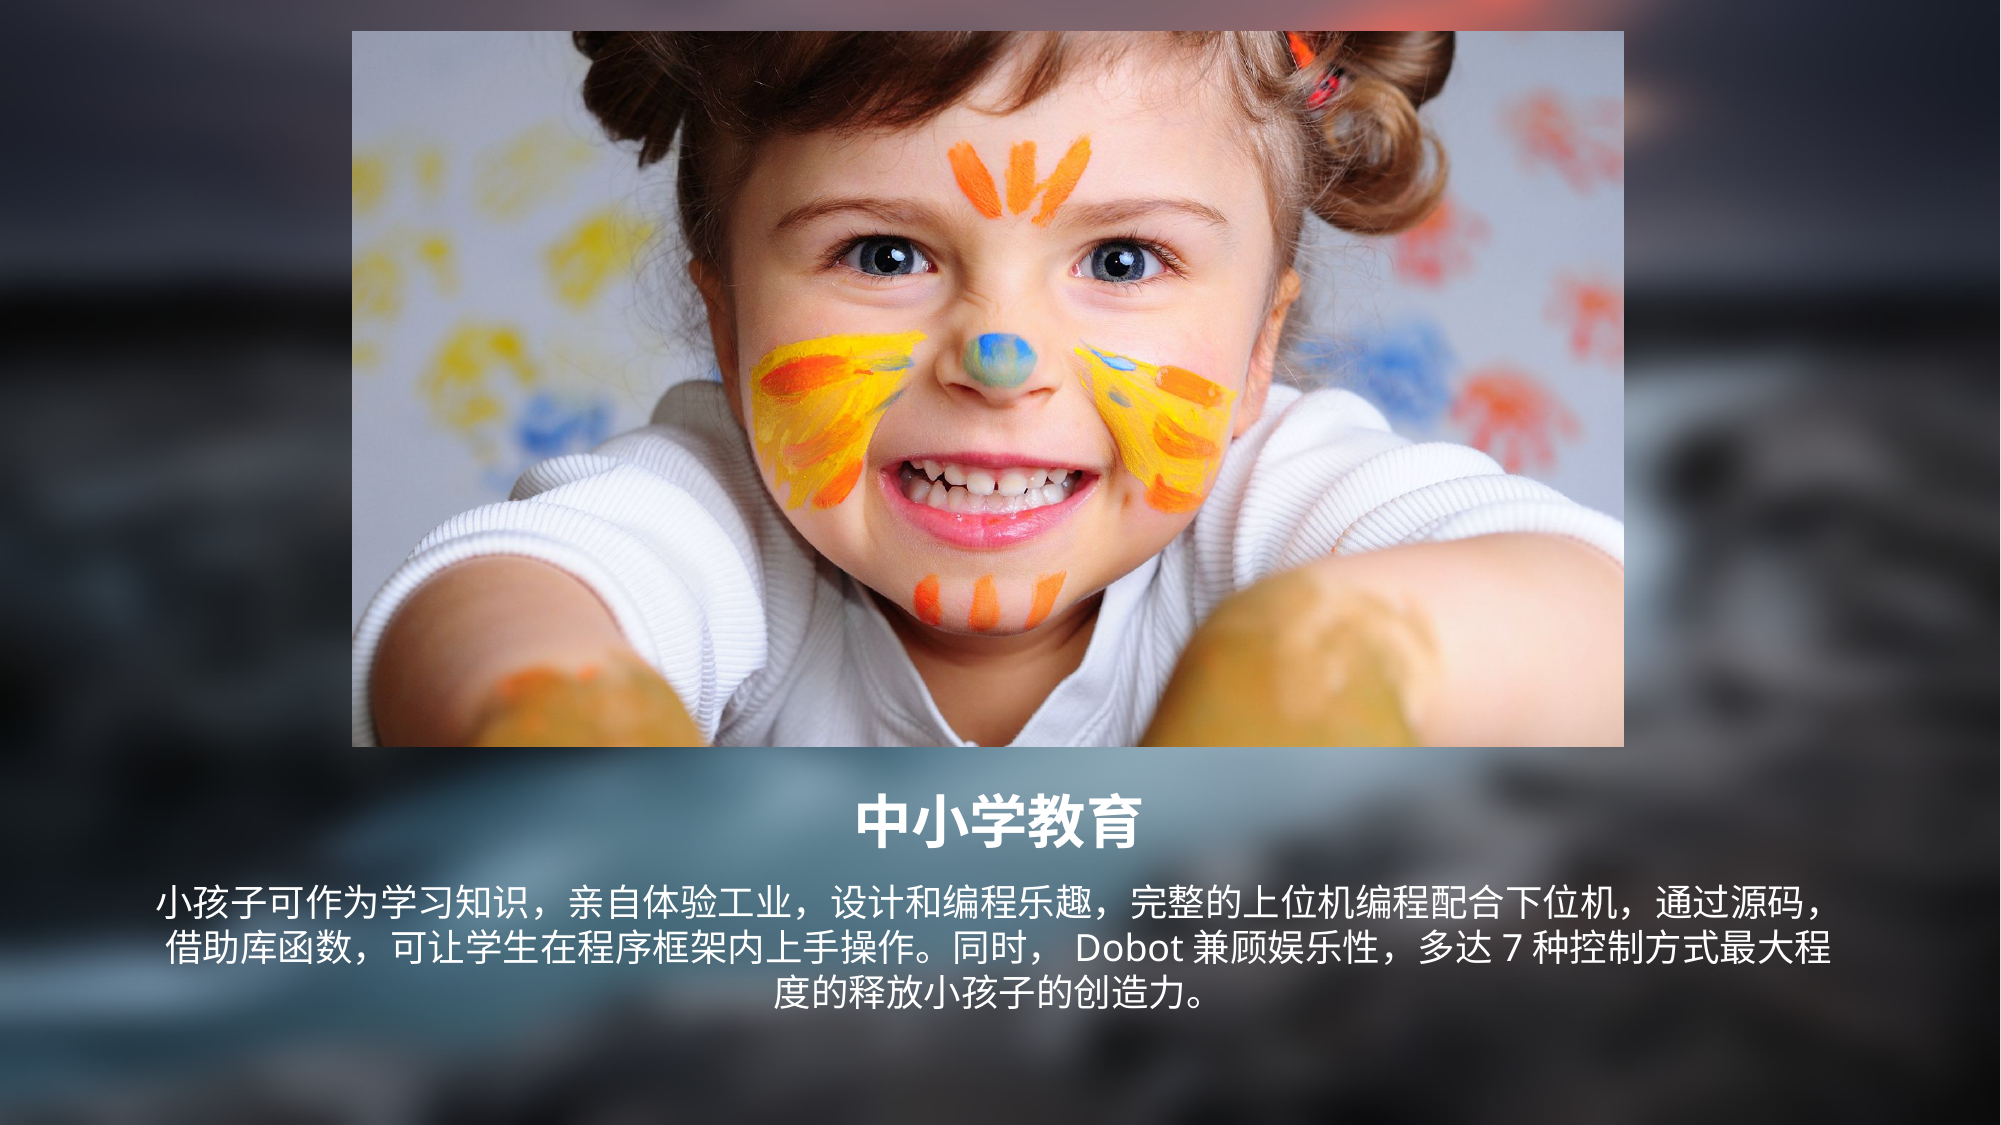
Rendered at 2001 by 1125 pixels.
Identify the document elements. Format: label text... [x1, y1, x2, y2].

text_box 小孩子可作为学习知识，亲自体验工业，设计和编程乐趣，完整的上位机编程配合下位机，通过源码，借助库函数，可让学生在程序框架内上手操作。同时，Dobot兼顾娱乐性，多达7种控制方式最大程度的释放小孩子的创造力。 [136, 871, 1862, 1072]
picture [0, 0, 2001, 1125]
text_box 中小学教育 [136, 727, 1862, 864]
